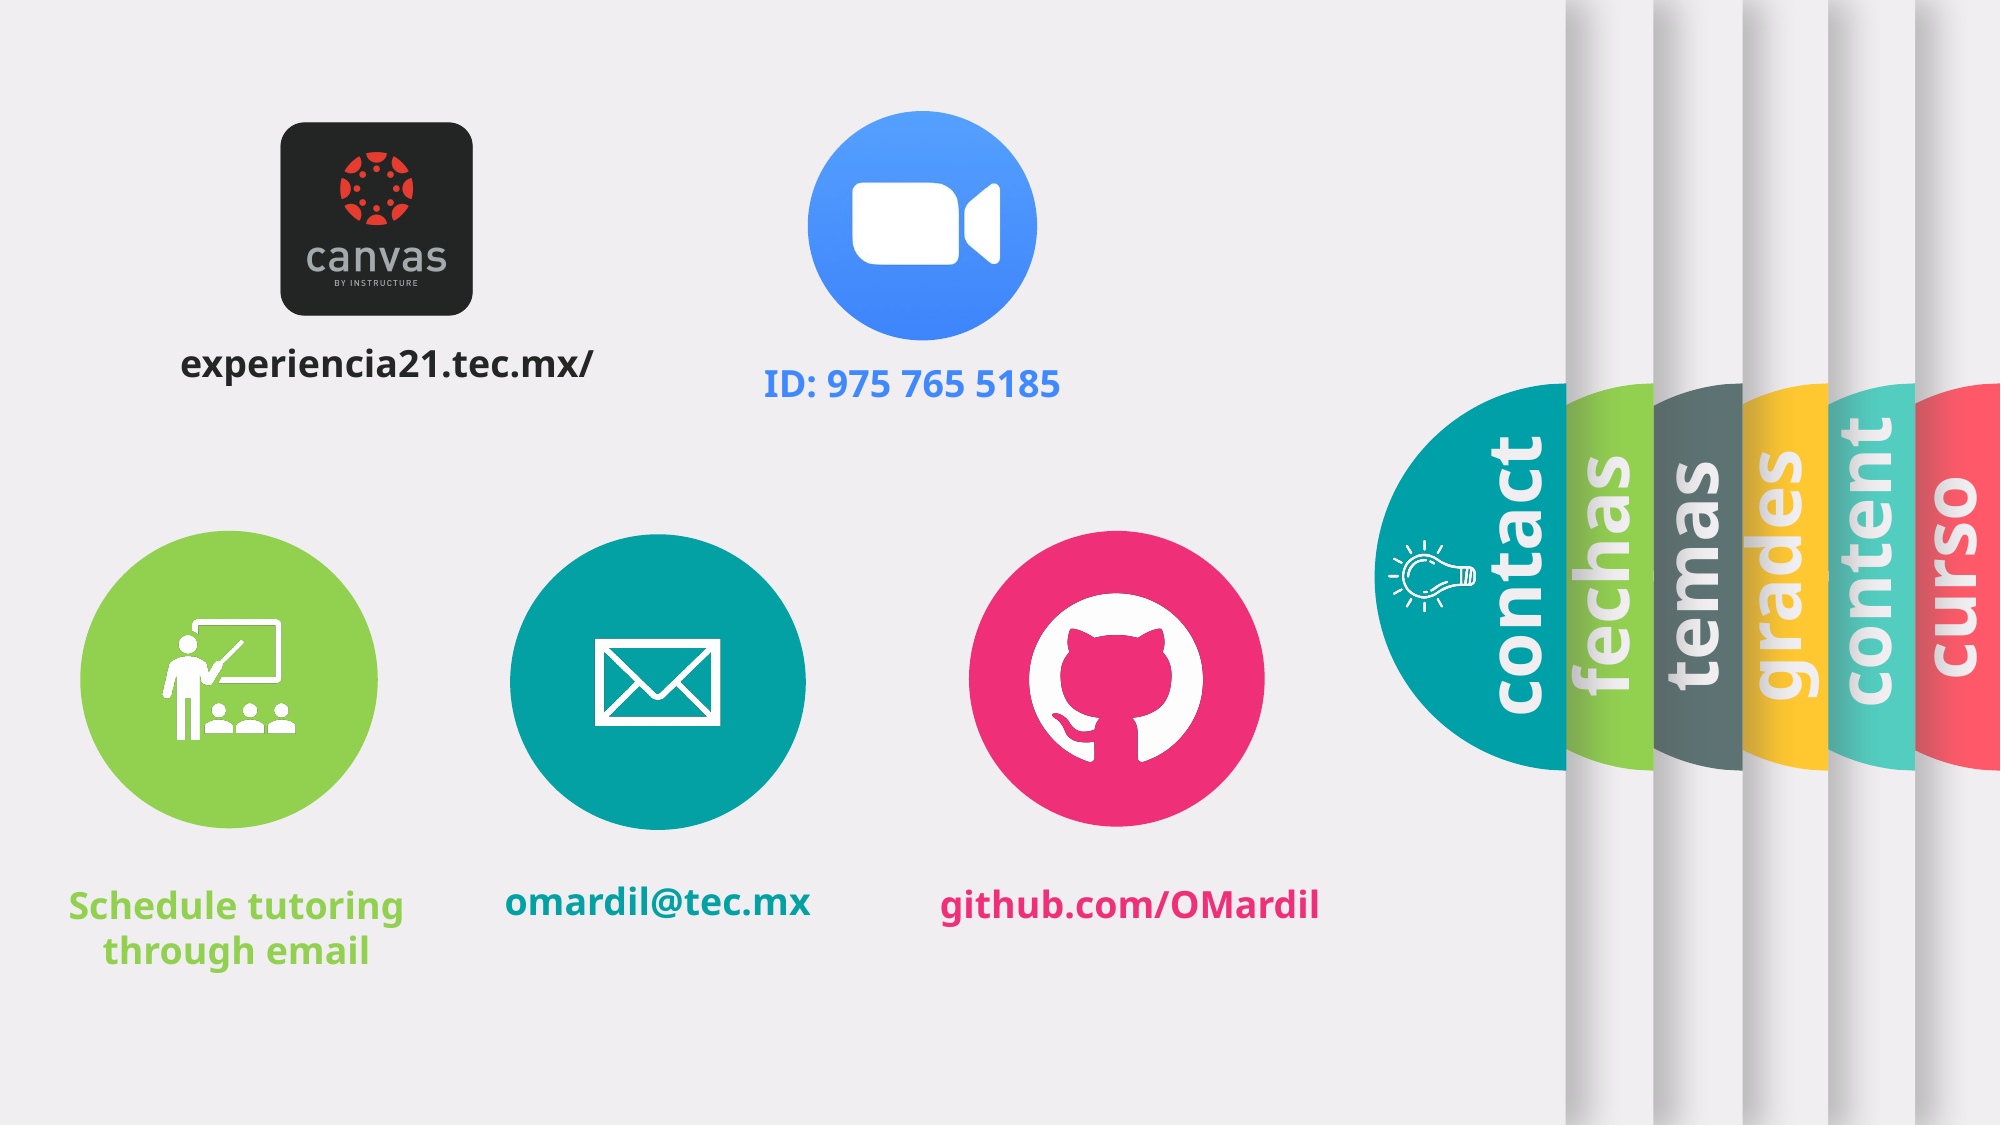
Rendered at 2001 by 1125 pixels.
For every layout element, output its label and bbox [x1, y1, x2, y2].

text_box [0, 0, 1567, 1125]
text_box [466, 534, 850, 932]
text_box [197, 122, 578, 394]
text_box [1916, 0, 2000, 1125]
text_box [887, 530, 1374, 935]
text_box [44, 530, 429, 981]
text_box [1567, 0, 1654, 1125]
text_box [1743, 0, 1829, 1125]
text_box [1654, 0, 1743, 1125]
text_box [760, 110, 1065, 413]
text_box [1829, 0, 1916, 1125]
